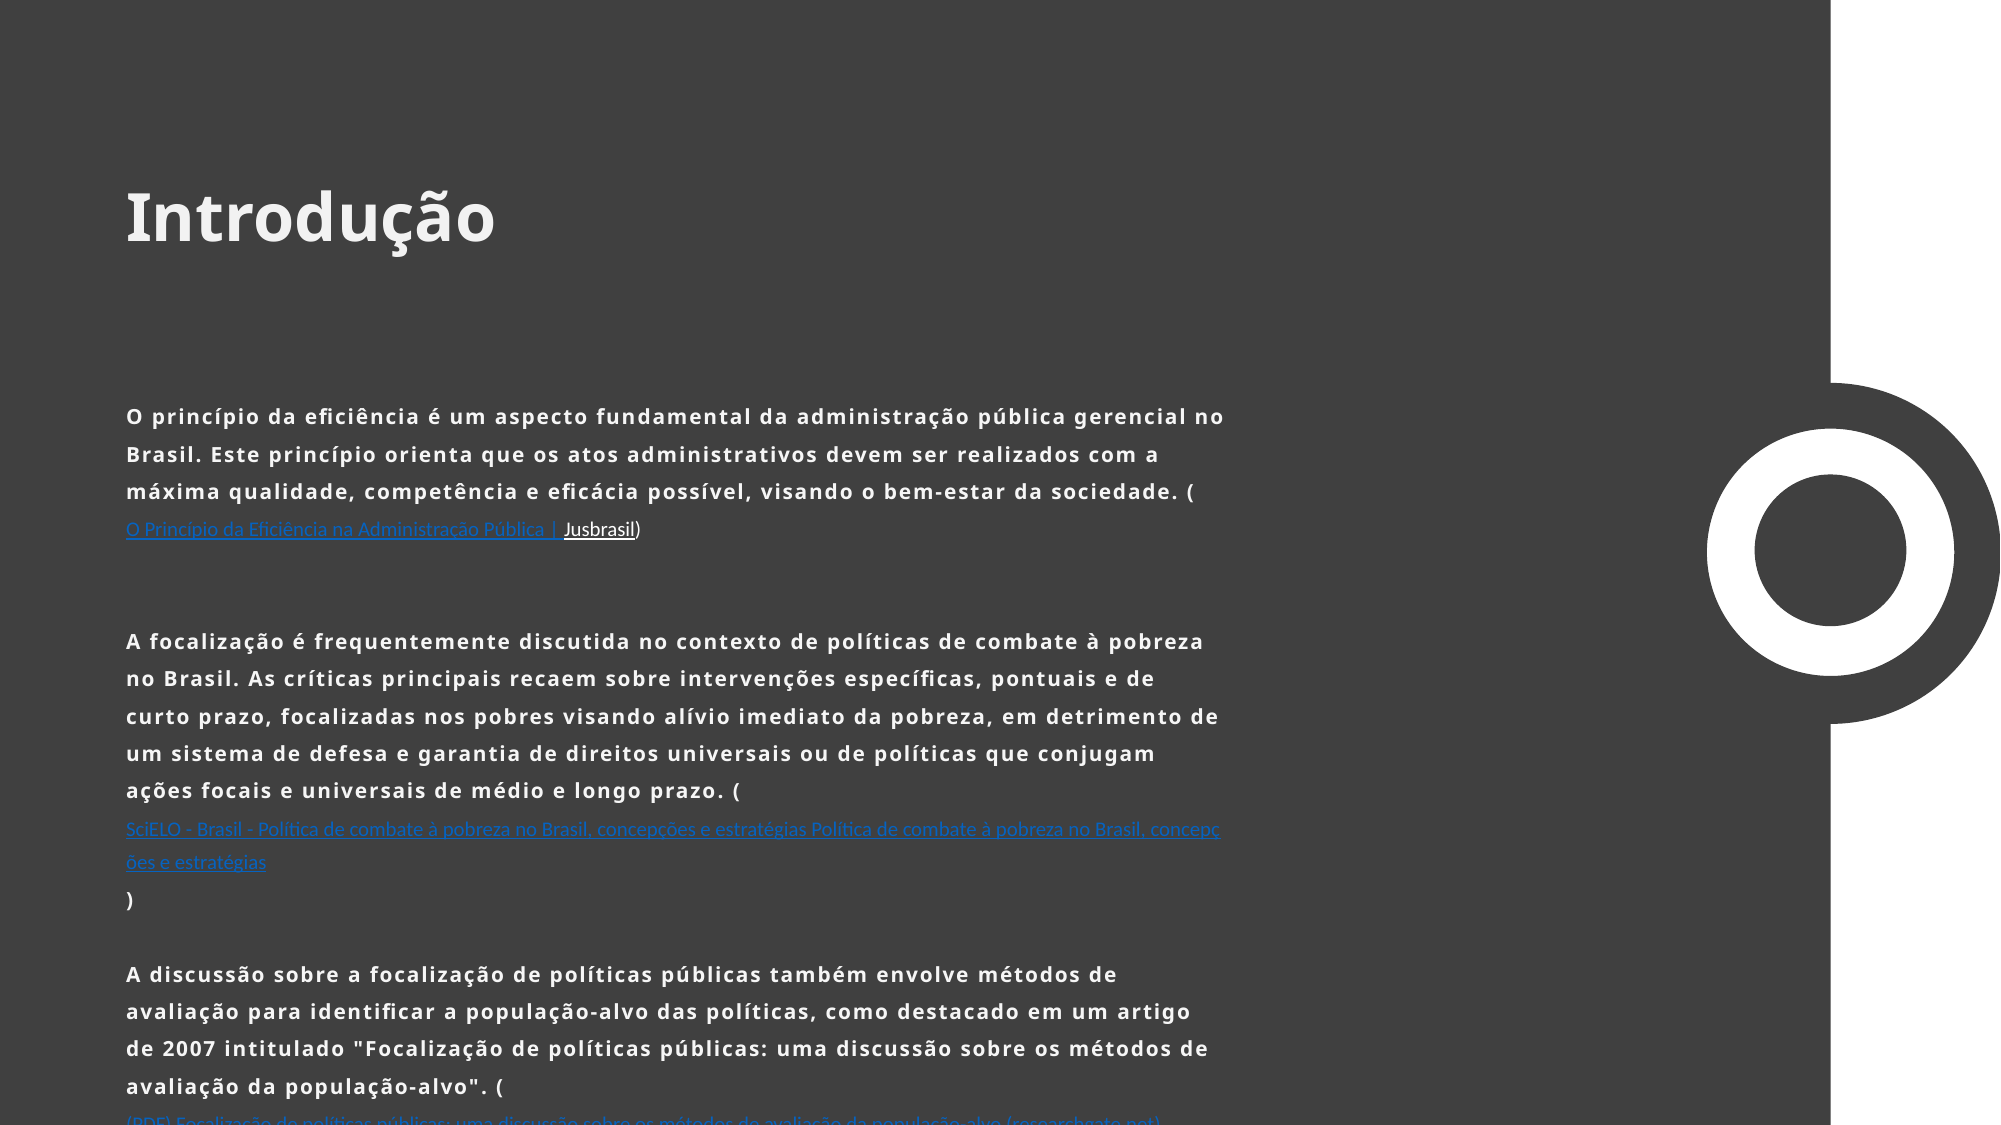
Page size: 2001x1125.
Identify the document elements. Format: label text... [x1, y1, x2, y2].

text_box [0, 0, 1832, 1125]
text_box [1704, 426, 1957, 679]
text_box Introdução [111, 167, 628, 263]
text_box [1659, 382, 2000, 724]
text_box O princípio da eficiência é um aspecto fundamental da administração pública gerencial no Brasil. Este princípio orienta que os atos administrativos devem ser realizados com a máxima qualidade, competência e eficácia possível, visando o bem-estar da sociedade. (O Princípio da Eficiência na Administração Pública | Jusbrasil) A focalização é frequentemente discutida no contexto de políticas de combate à pobreza no Brasil. As críticas principais recaem sobre intervenções específicas, pontuais e de curto prazo, focalizadas nos pobres visando alívio imediato da pobreza, em detrimento de um sistema de defesa e garantia de direitos universais ou de políticas que conjugam ações focais e universais de médio e longo prazo​. (SciELO - Brasil - Política de combate à pobreza no Brasil, concepções e estratégias Política de combate à pobreza no Brasil, concepções e estratégias ) A discussão sobre a focalização de políticas públicas também envolve métodos de avaliação para identificar a população-alvo das políticas, como destacado em um artigo de 2007 intitulado "Focalização de políticas públicas: uma discussão sobre os métodos de avaliação da população-alvo"​​. ((PDF) Focalização de políticas públicas: uma discussão sobre os métodos de avaliação da população-alvo (researchgate.net) ) [111, 383, 1244, 1125]
text_box [1754, 474, 1907, 627]
